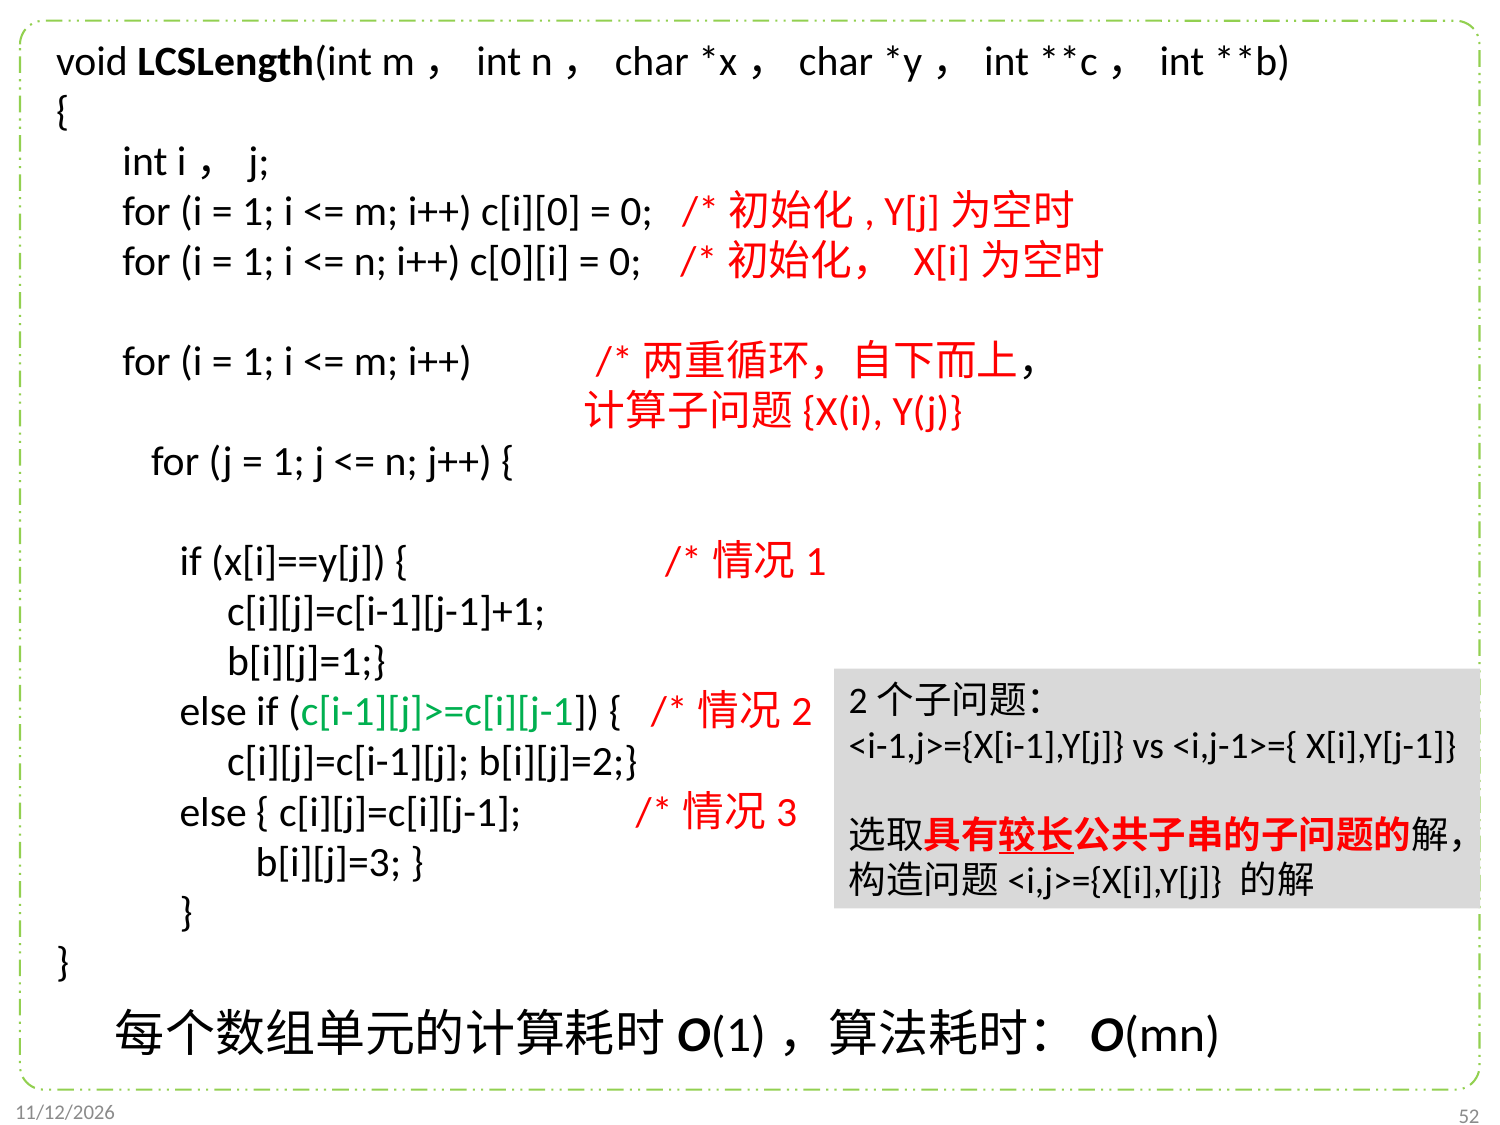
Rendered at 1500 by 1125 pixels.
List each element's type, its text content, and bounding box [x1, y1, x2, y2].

text_box void LCSLength(int m，int n，char *x，char *y，int **c，int **b) { int i，j; for (i = 1; i <= m; i++) c[i][0] = 0; /*初始化, Y[j]为空时 for (i = 1; i <= n; i++) c[0][i] = 0; /*初始化， X[i]为空时 for (i = 1; i <= m; i++) /*两重循环，自下而上， 计算子问题{X(i), Y(j)} for (j = 1; j <= n; j++) { if (x[i]==y[j]) { /*情况1 c[i][j]=c[i-1][j-1]+1; b[i][j]=1;} else if (c[i-1][j]>=c[i][j-1]) { /*情况2 c[i][j]=c[i-1][j]; b[i][j]=2;} else { c[i][j]=c[i][j-1]; /*情况3 b[i][j]=3; } } } [41, 26, 1459, 992]
text_box 2个子问题： <i-1,j>={X[i-1],Y[j]} vs <i,j-1>={ X[i],Y[j-1]} 选取具有较长公共子串的子问题的解，构造问题<i,j>={X[i],Y[j]} 的解 [834, 668, 1481, 909]
text_box 每个数组单元的计算耗时O(1)，算法耗时：O(mn) [100, 994, 1273, 1069]
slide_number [0, 1089, 338, 1125]
slide_number 52 [1157, 1095, 1495, 1125]
footer [496, 1069, 1003, 1125]
